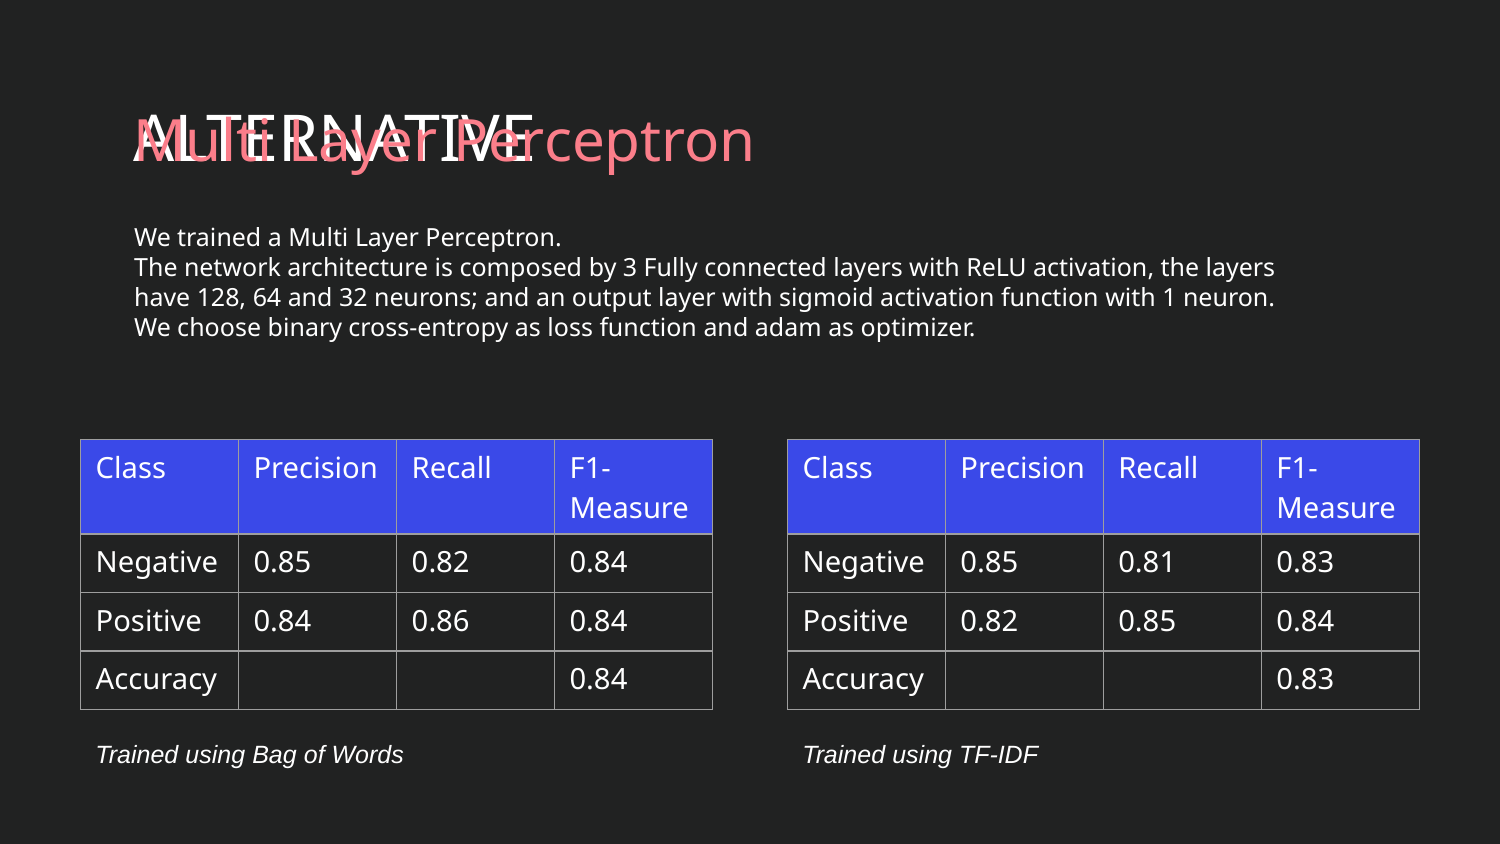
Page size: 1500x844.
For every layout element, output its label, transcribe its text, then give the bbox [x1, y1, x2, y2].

table_cell [946, 652, 1103, 709]
table_cell Positive [788, 593, 945, 650]
table_header F1-Measure [1262, 440, 1419, 533]
table_cell 0.83 [1262, 535, 1419, 592]
table_cell 0.84 [555, 652, 712, 709]
table_cell 0.84 [239, 593, 396, 650]
table_header F1-Measure [555, 440, 712, 533]
table_cell [239, 652, 396, 709]
table_header Precision [239, 440, 396, 533]
table_cell 0.82 [397, 535, 554, 592]
table_header Precision [946, 440, 1103, 533]
table_cell Accuracy [788, 652, 945, 709]
table_cell Accuracy [81, 652, 238, 709]
table_cell 0.84 [1262, 593, 1419, 650]
table_cell Positive [81, 593, 238, 650]
table_header Class [81, 440, 238, 533]
table_cell 0.82 [946, 593, 1103, 650]
table_cell 0.83 [1262, 652, 1419, 709]
table_header Recall [397, 440, 554, 533]
table_cell [1104, 652, 1261, 709]
table_cell 0.86 [397, 593, 554, 650]
table_cell 0.85 [1104, 593, 1261, 650]
table_cell 0.84 [555, 535, 712, 592]
table_cell Negative [788, 535, 945, 592]
table_header Class [788, 440, 945, 533]
text_box Trained using Bag of Words [80, 731, 489, 776]
table_header Recall [1104, 440, 1261, 533]
table_cell 0.85 [239, 535, 396, 592]
table_cell Negative [81, 535, 238, 592]
text_box Trained using TF-IDF [787, 731, 1196, 776]
table_cell [397, 652, 554, 709]
table_cell 0.85 [946, 535, 1103, 592]
title Multi Layer Perceptron [118, 88, 1382, 183]
table_cell 0.84 [555, 593, 712, 650]
table_cell 0.81 [1104, 535, 1261, 592]
list We trained a Multi Layer Perceptron. The network architecture is composed by 3 Fully connected layers with ReLU activation, the layers have 128, 64 and 32 neurons; and an output layer with sigmoid activation function with 1 neuron. We choose binary cross-entropy as loss function and adam as optimizer. [119, 206, 1313, 363]
